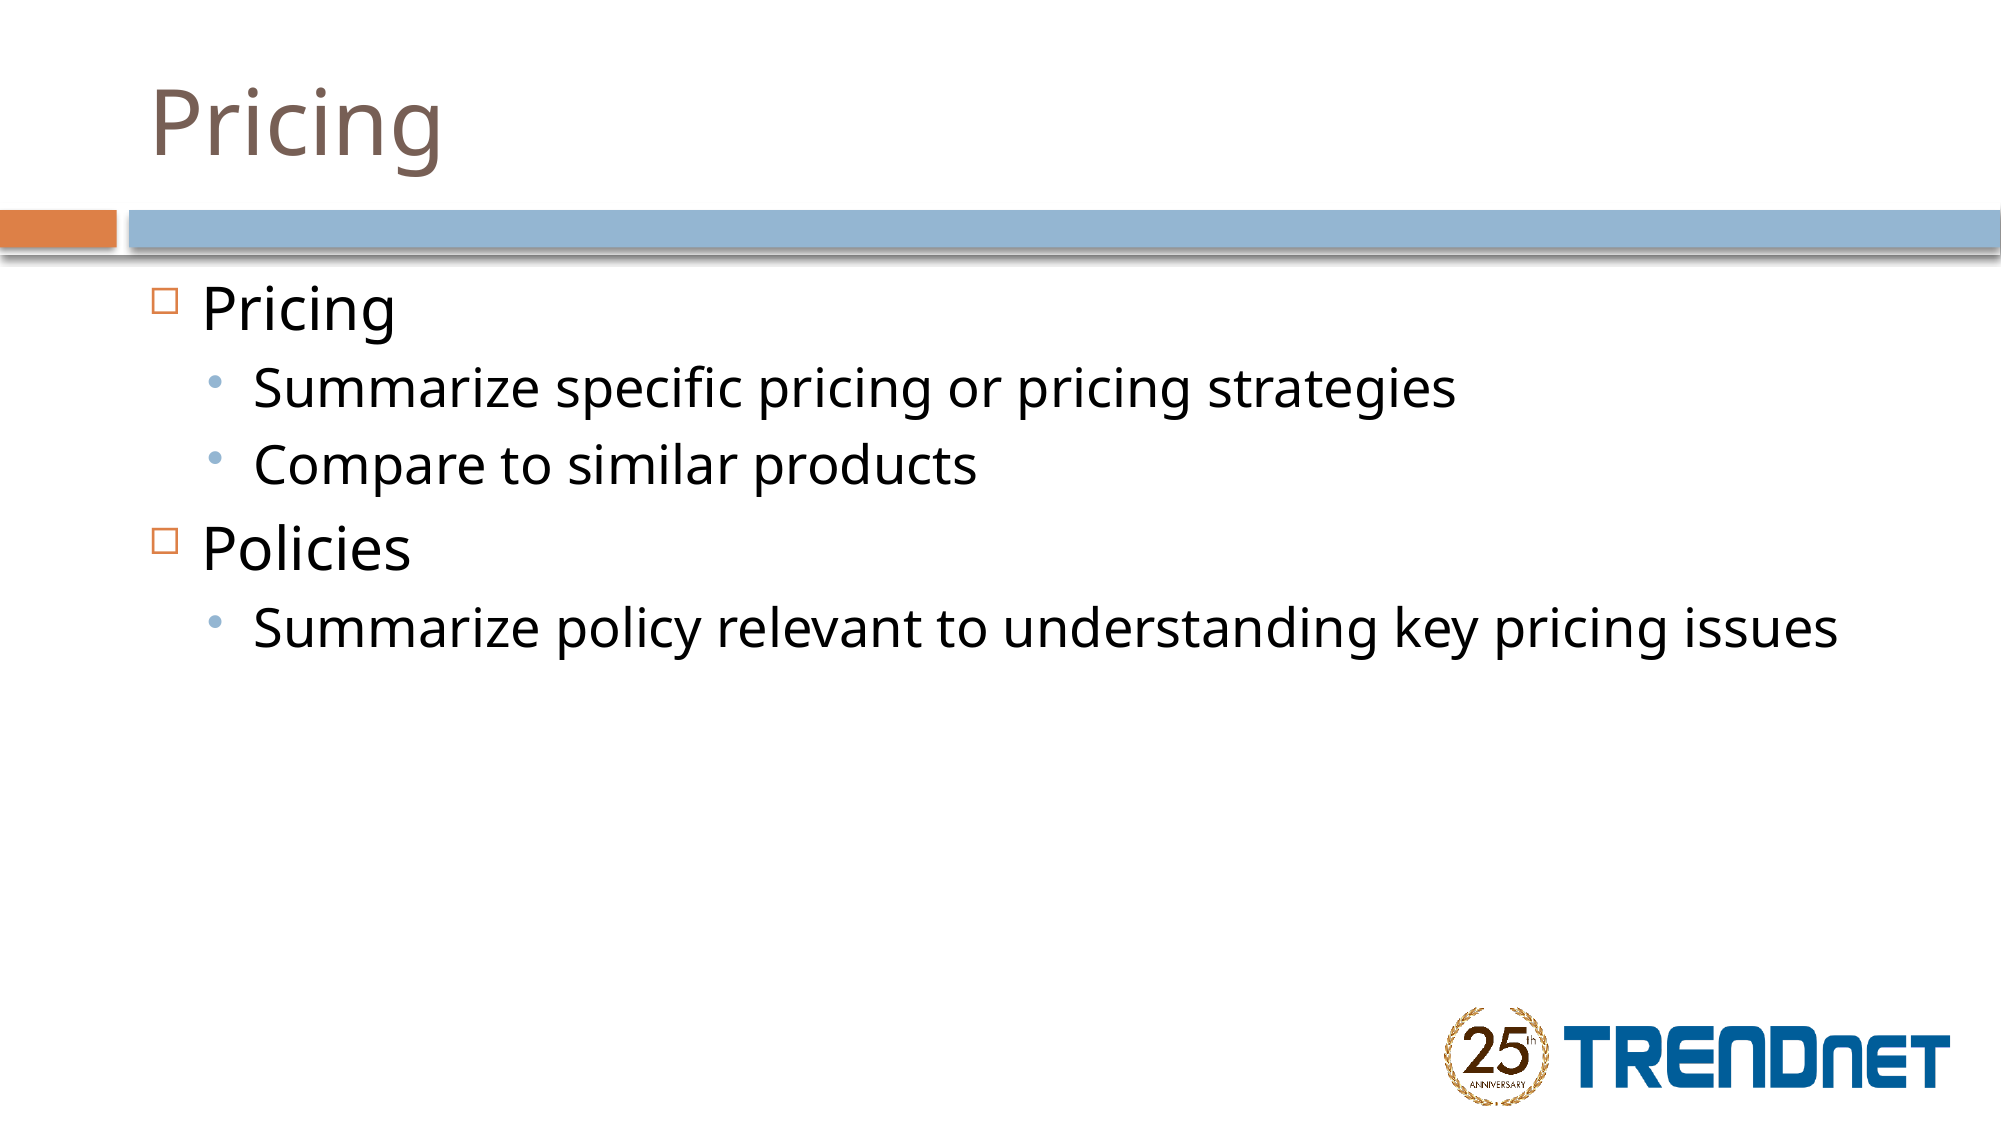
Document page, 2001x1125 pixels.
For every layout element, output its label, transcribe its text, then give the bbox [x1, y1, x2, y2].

title Pricing [133, 37, 1917, 200]
picture [1562, 1024, 1951, 1089]
list Pricing Summarize specific pricing or pricing strategies Compare to similar products Policies Summarize policy relevant to understanding key pricing issues [133, 262, 1918, 1005]
picture [1444, 1007, 1549, 1106]
